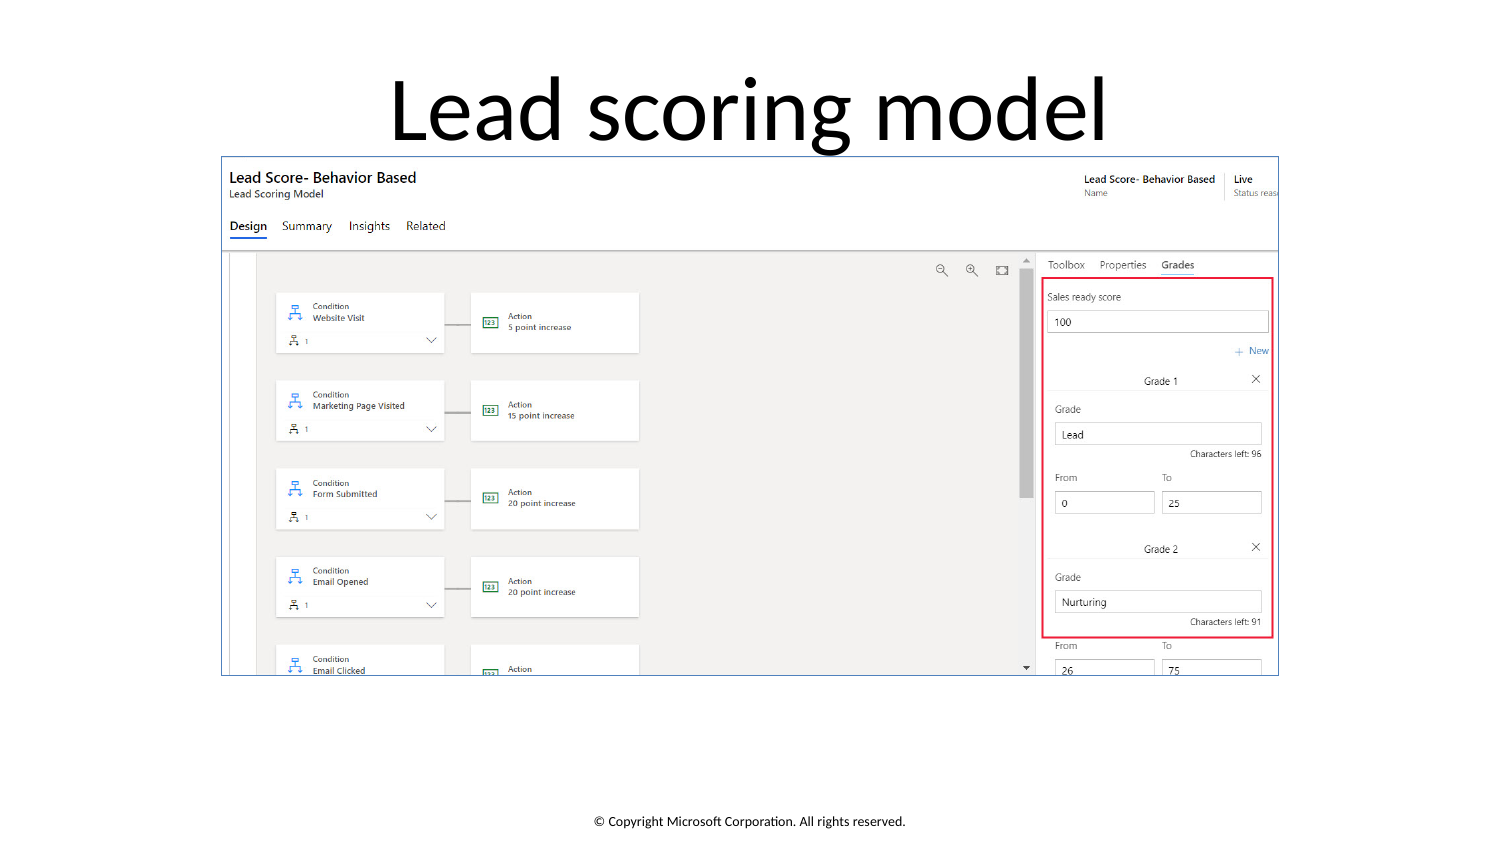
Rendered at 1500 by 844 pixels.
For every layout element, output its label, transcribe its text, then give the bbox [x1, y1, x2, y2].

title Lead scoring model [75, 33, 1425, 175]
picture [221, 155, 1279, 676]
